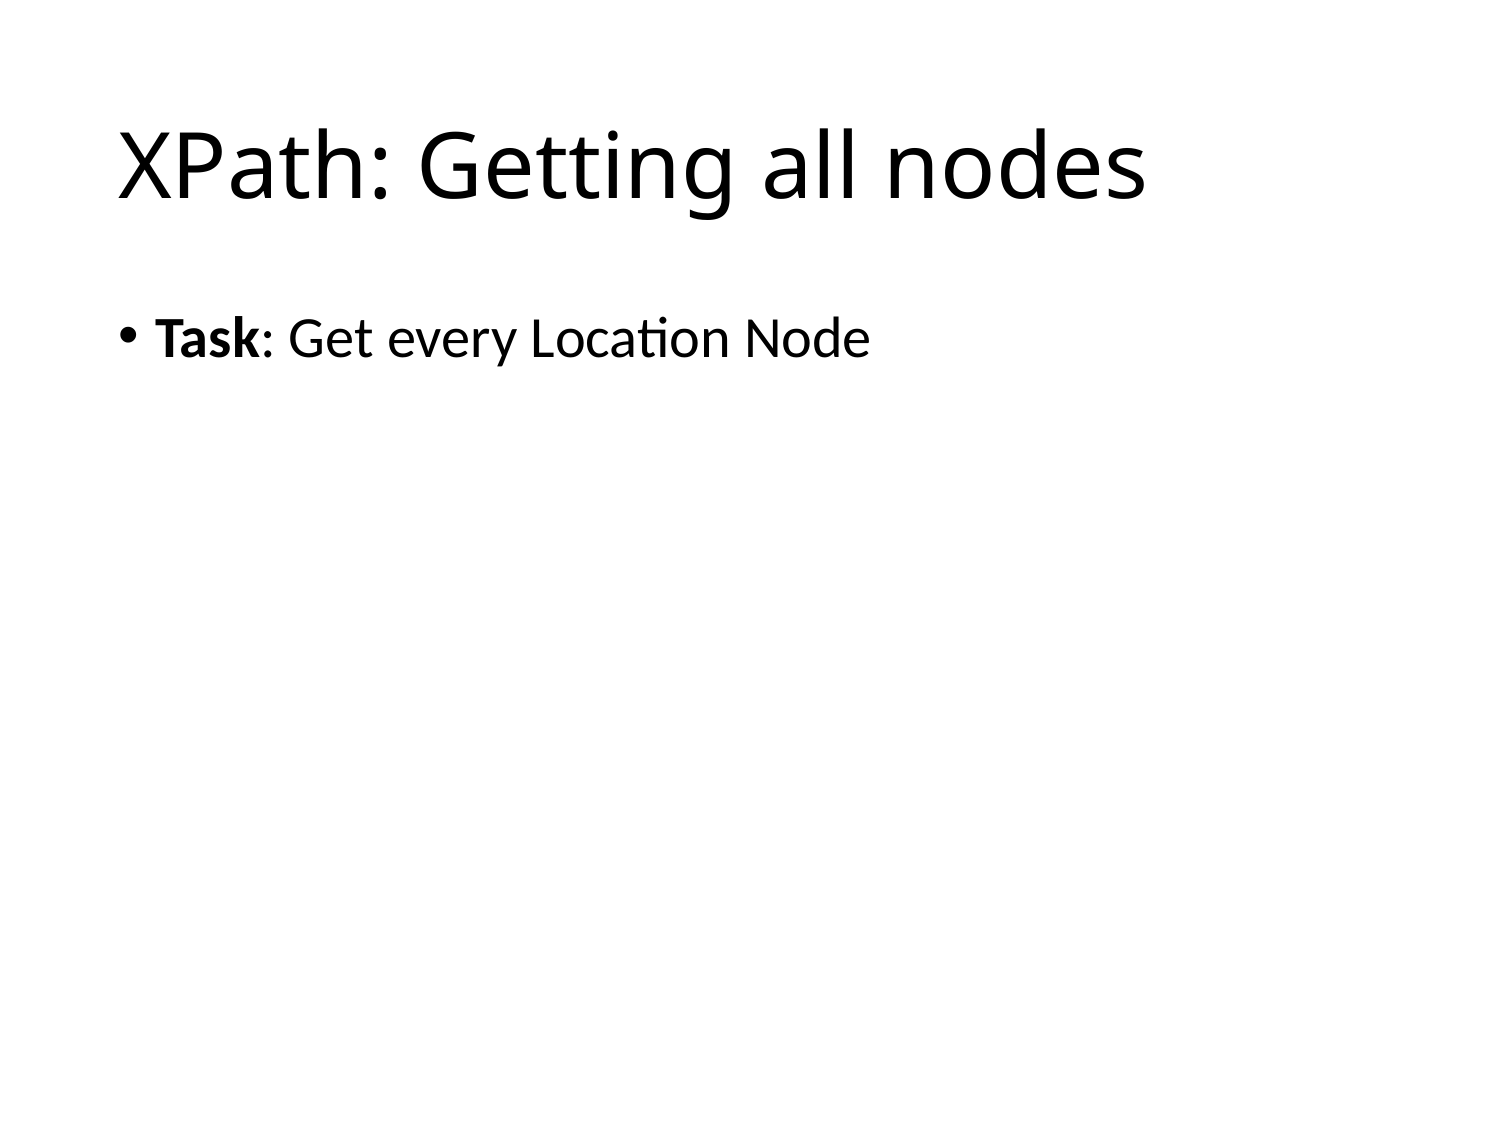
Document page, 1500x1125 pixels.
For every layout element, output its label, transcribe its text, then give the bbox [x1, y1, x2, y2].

title XPath: Getting all nodes [103, 59, 1397, 278]
list Task: Get every Location Node [103, 299, 1397, 392]
